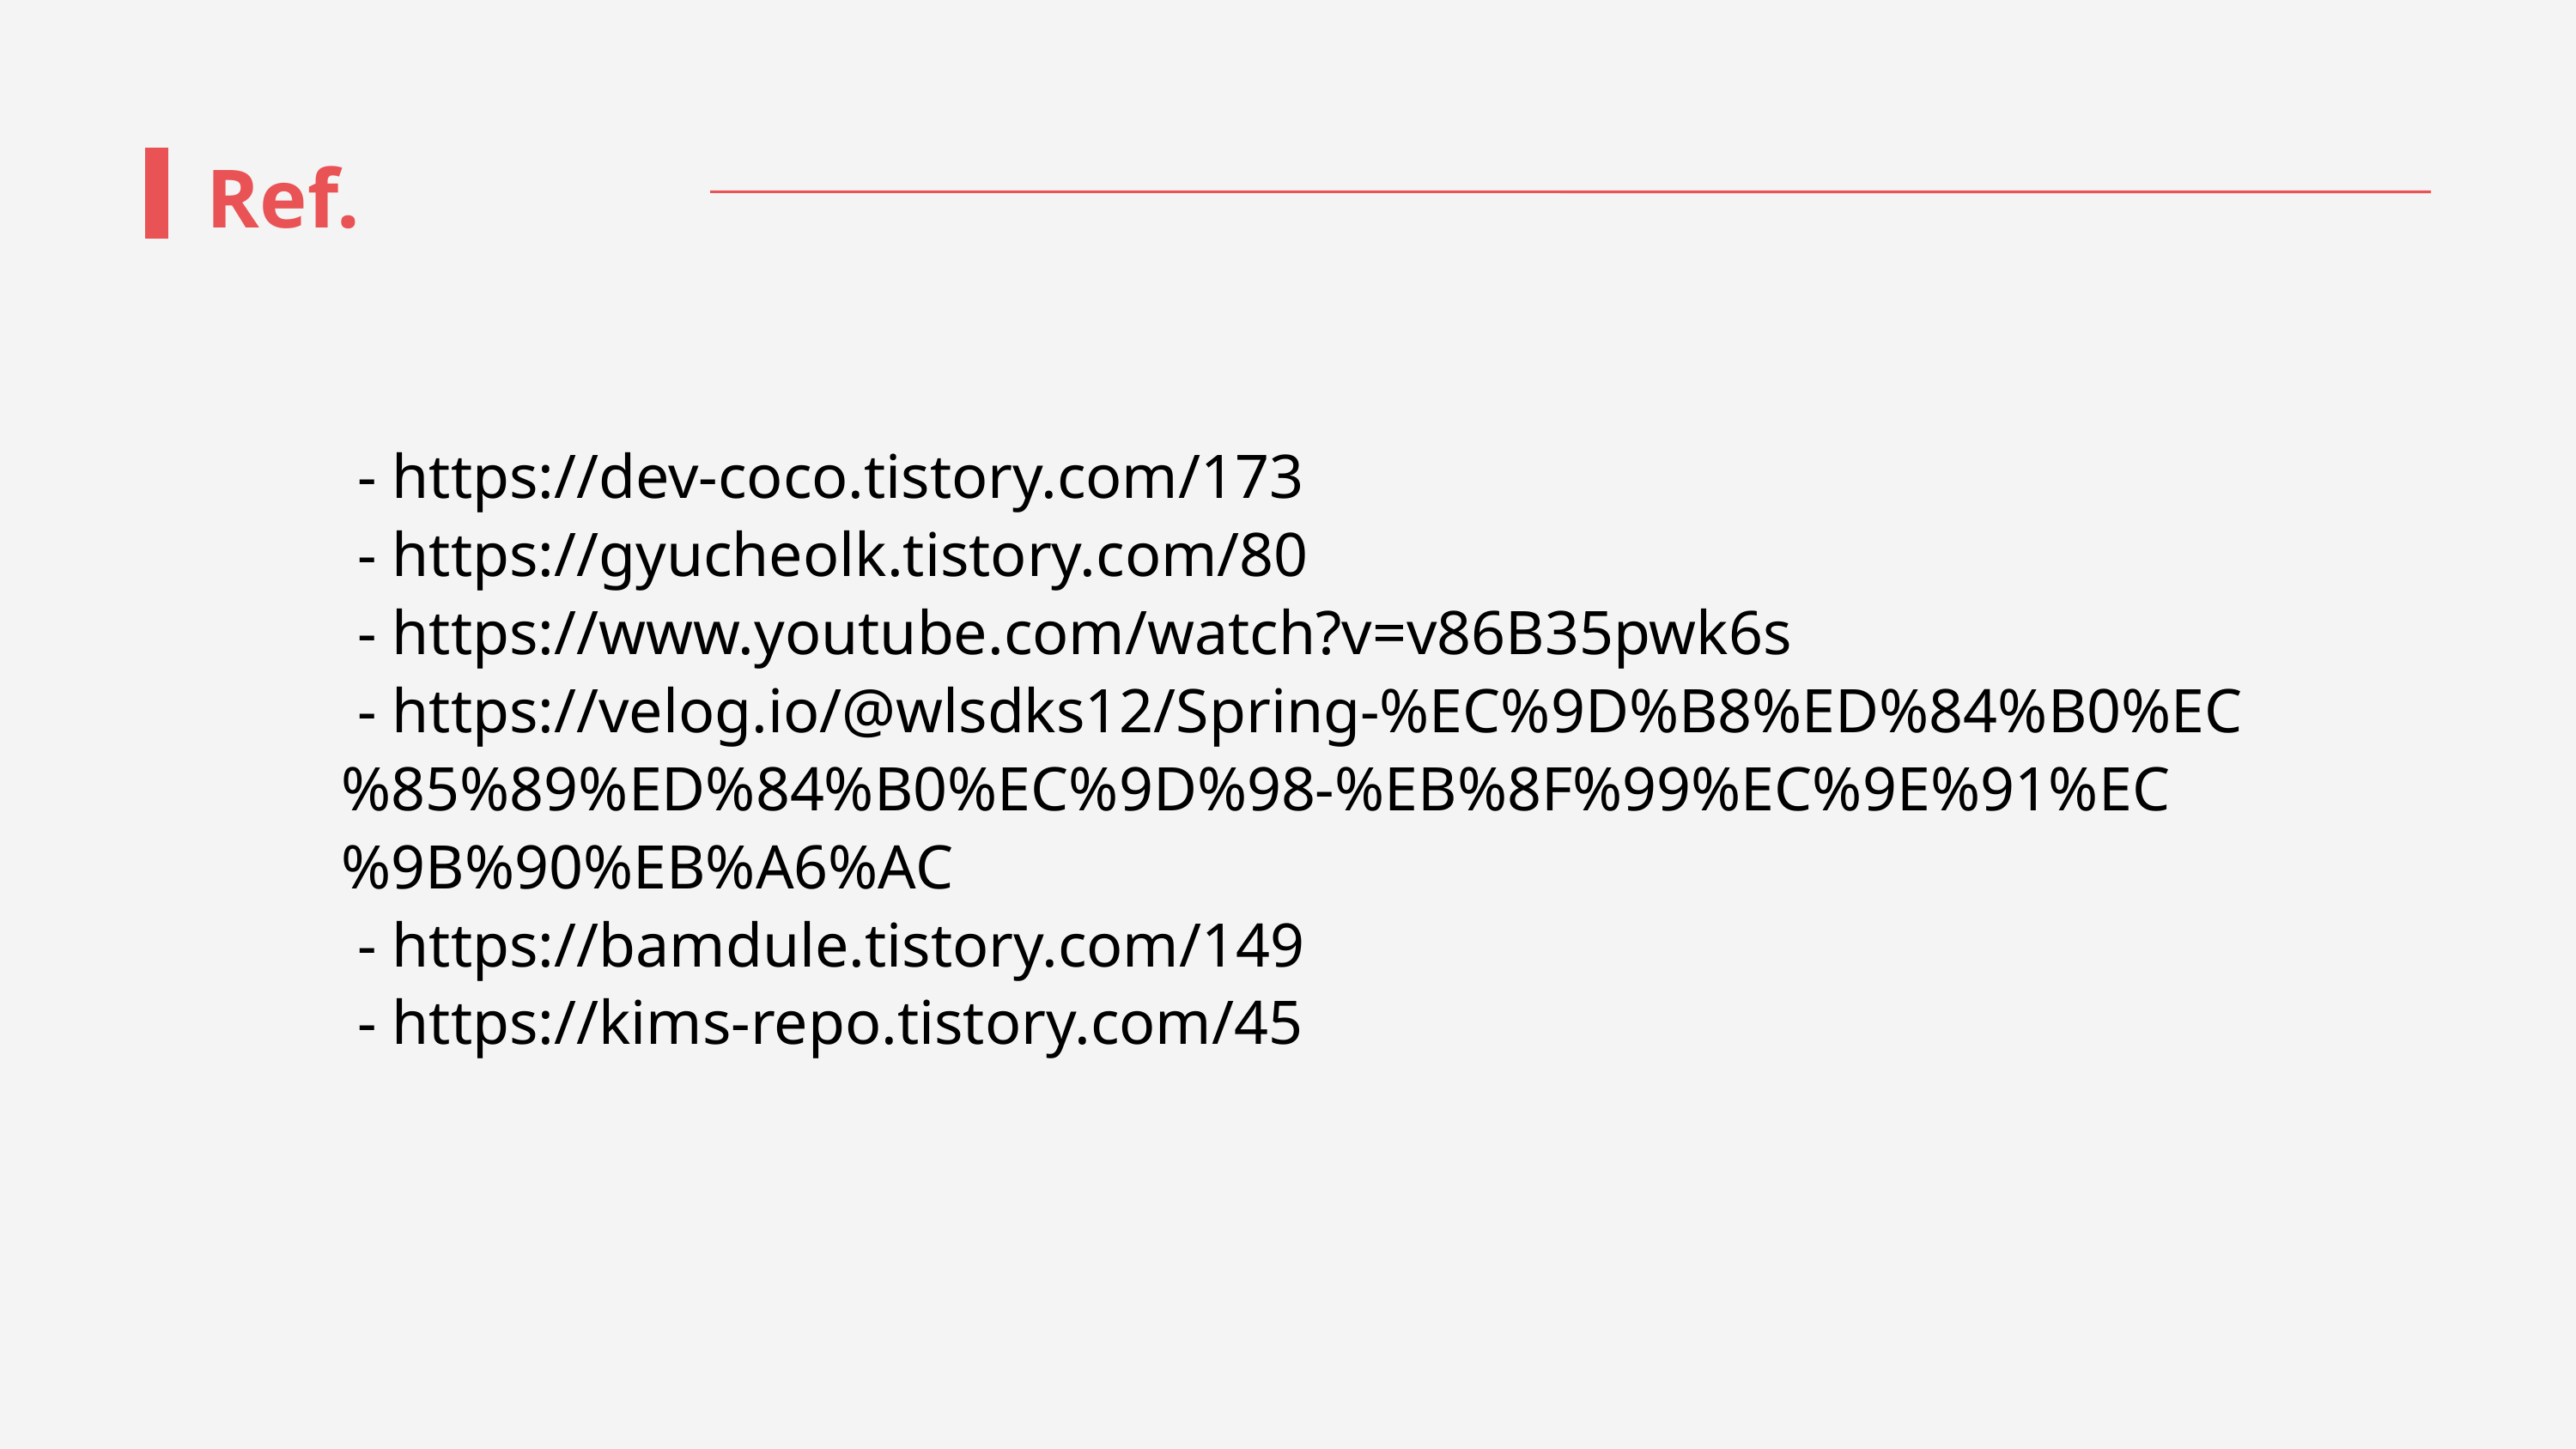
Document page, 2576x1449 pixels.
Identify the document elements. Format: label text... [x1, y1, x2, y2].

text_box - https://dev-coco.tistory.com/173 - https://gyucheolk.tistory.com/80 - https://www.youtube.com/watch?v=v86B35pwk6s - https://velog.io/@wlsdks12/Spring-%EC%9D%B8%ED%84%B0%EC%85%89%ED%84%B0%EC%9D%98-%EB%8F%99%EC%9E%91%EC%9B%90%EB%A6%AC - https://bamdule.tistory.com/149 - https://kims-repo.tistory.com/45 [341, 432, 2281, 1057]
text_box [144, 147, 168, 239]
text_box Ref. [206, 139, 1138, 245]
